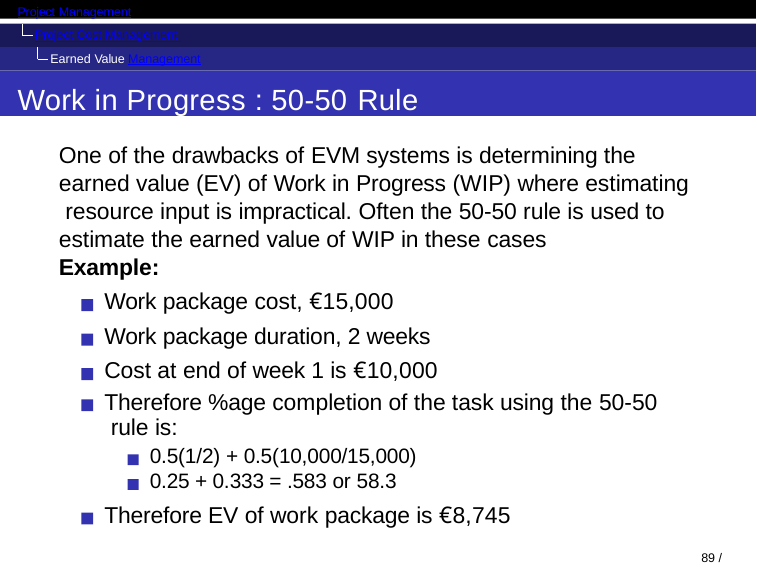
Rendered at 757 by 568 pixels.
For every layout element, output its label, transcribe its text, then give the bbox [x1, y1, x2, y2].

text_box Work in Progress : 50-50 Rule [0, 70, 756, 116]
text_box Project Management [0, 0, 756, 19]
text_box [0, 47, 756, 70]
slide_number 89 / 128 [694, 548, 746, 568]
text_box Project Cost Management Earned Value Management [33, 16, 204, 66]
text_box [204, 23, 756, 47]
text_box One of the drawbacks of EVM systems is determining the earned value (EV) of Work in Progress (WIP) where estimating resource input is impractical. Often the 50-50 rule is used to estimate the earned value of WIP in these cases Example: Work package cost, €15,000 Work package duration, 2 weeks Cost at end of week 1 is €10,000 Therefore %age completion of the task using the 50-50 rule is: 0.5(1/2) + 0.5(10,000/15,000) 0.25 + 0.333 = .583 or 58.3 Therefore EV of work package is €8,745 [56, 138, 692, 528]
text_box [0, 23, 33, 47]
